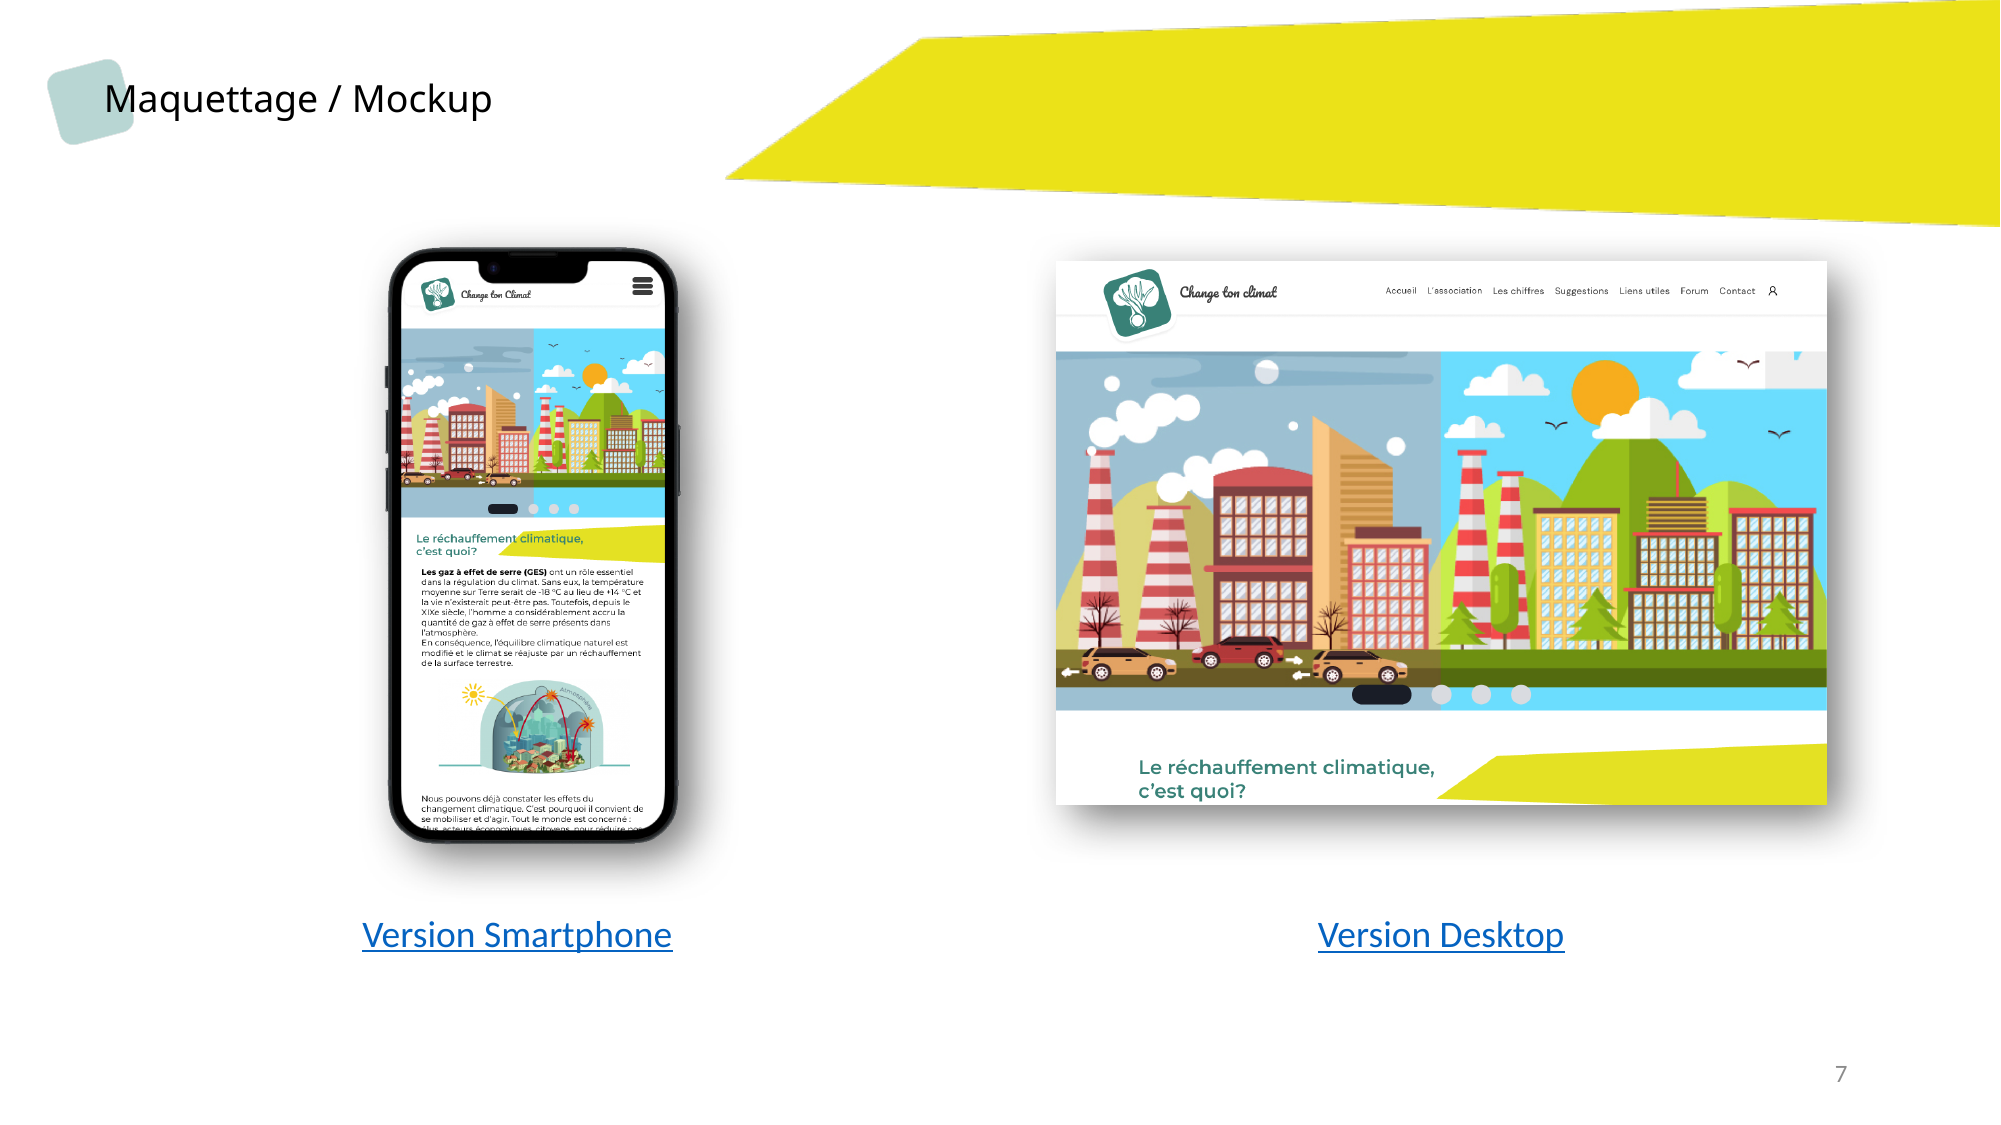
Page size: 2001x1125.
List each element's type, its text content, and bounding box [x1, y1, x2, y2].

text_box Version Desktop [1303, 903, 1580, 963]
picture [378, 241, 695, 866]
text_box Version Smartphone [347, 902, 688, 963]
text_box Maquettage / Mockup [134, 67, 508, 128]
picture [47, 59, 134, 145]
slide_number 7 [1412, 1042, 1863, 1103]
picture [1056, 261, 1827, 805]
picture [724, 0, 2000, 228]
